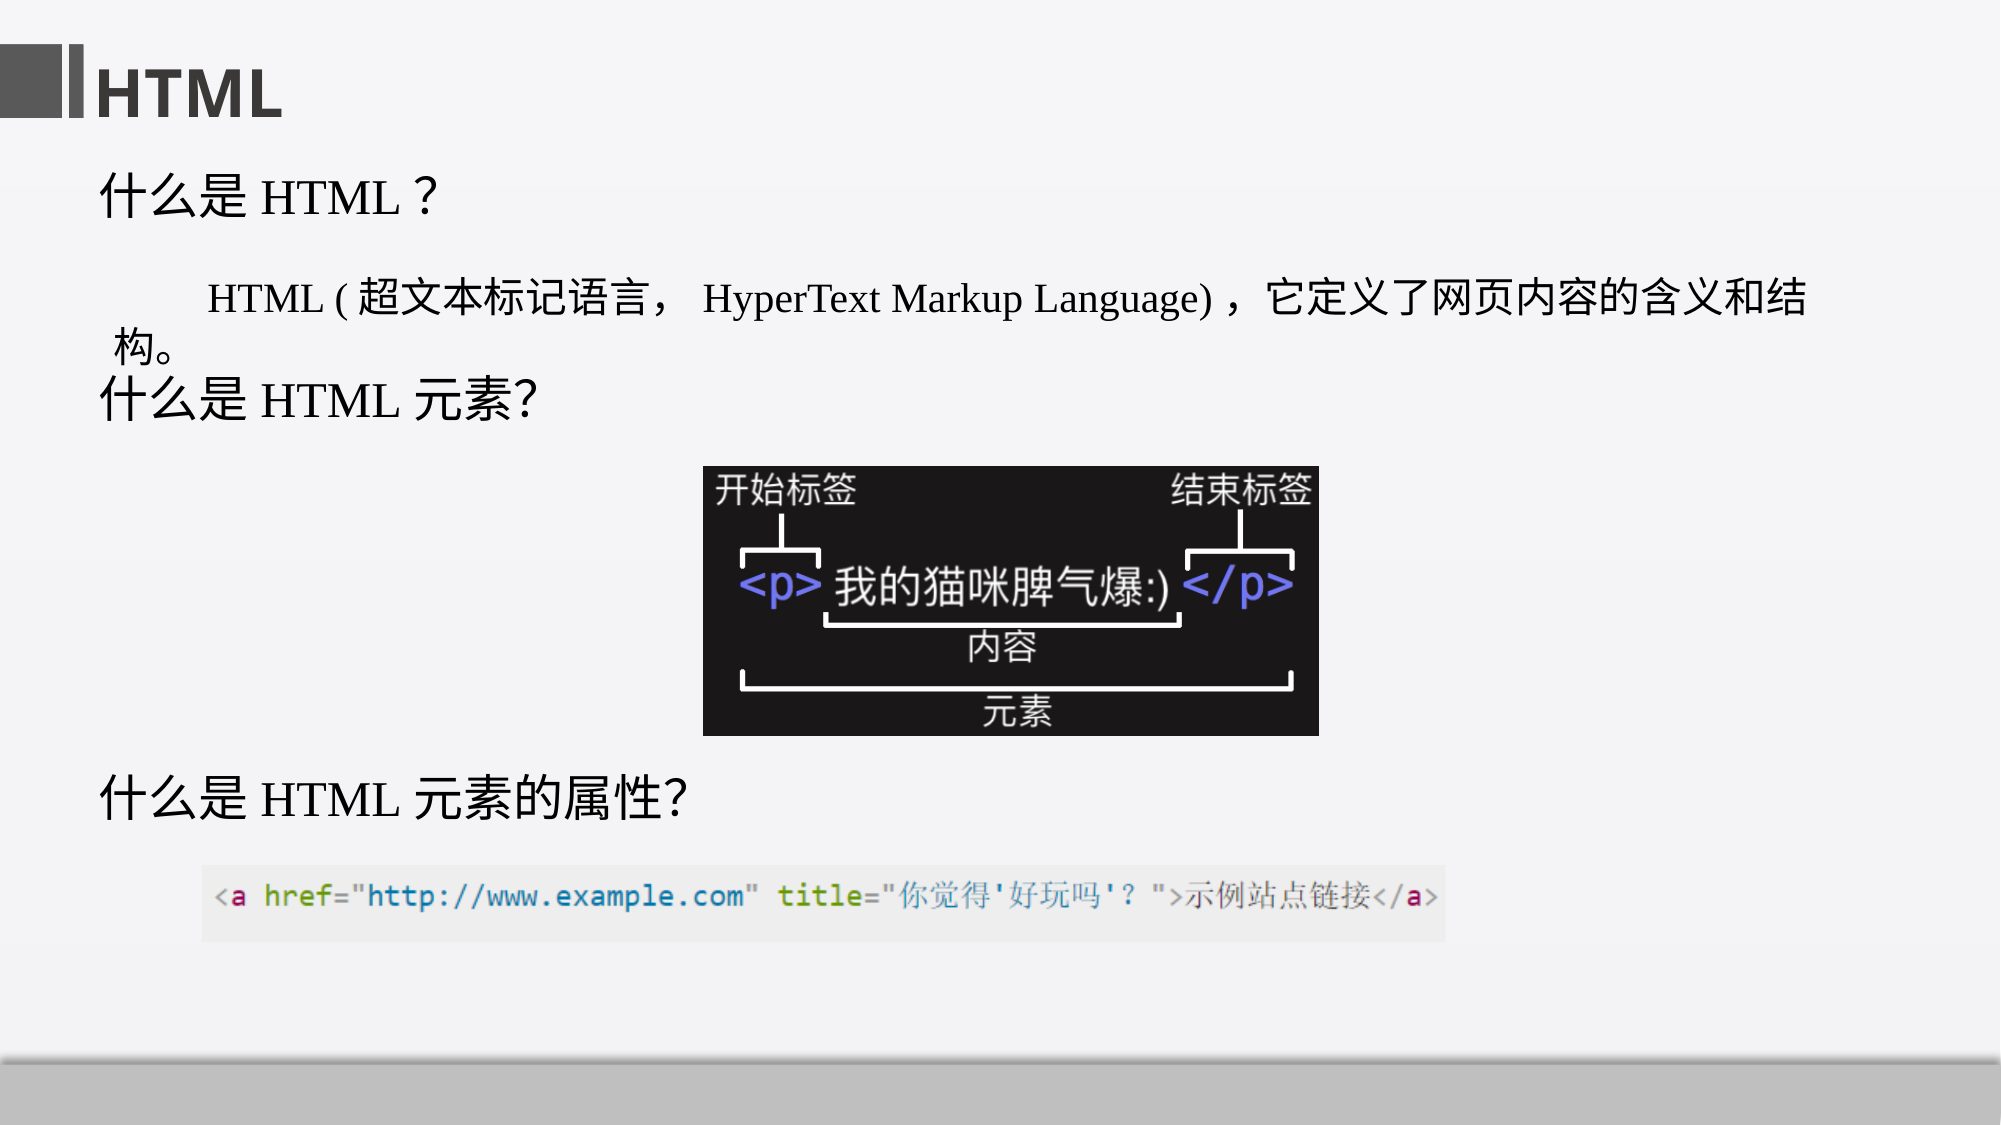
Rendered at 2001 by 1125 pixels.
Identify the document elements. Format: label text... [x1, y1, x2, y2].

text_box HTML [79, 27, 750, 138]
text_box HTML (超文本标记语言，HyperText Markup Language)，它定义了网页内容的含义和结构。 [98, 263, 1855, 379]
text_box 什么是HTML元素？ [83, 359, 531, 435]
text_box 什么是HTML？ [83, 157, 513, 232]
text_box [0, 44, 84, 118]
picture [703, 466, 1319, 736]
text_box 什么是HTML元素的属性？ [83, 759, 750, 834]
picture [201, 865, 1446, 942]
